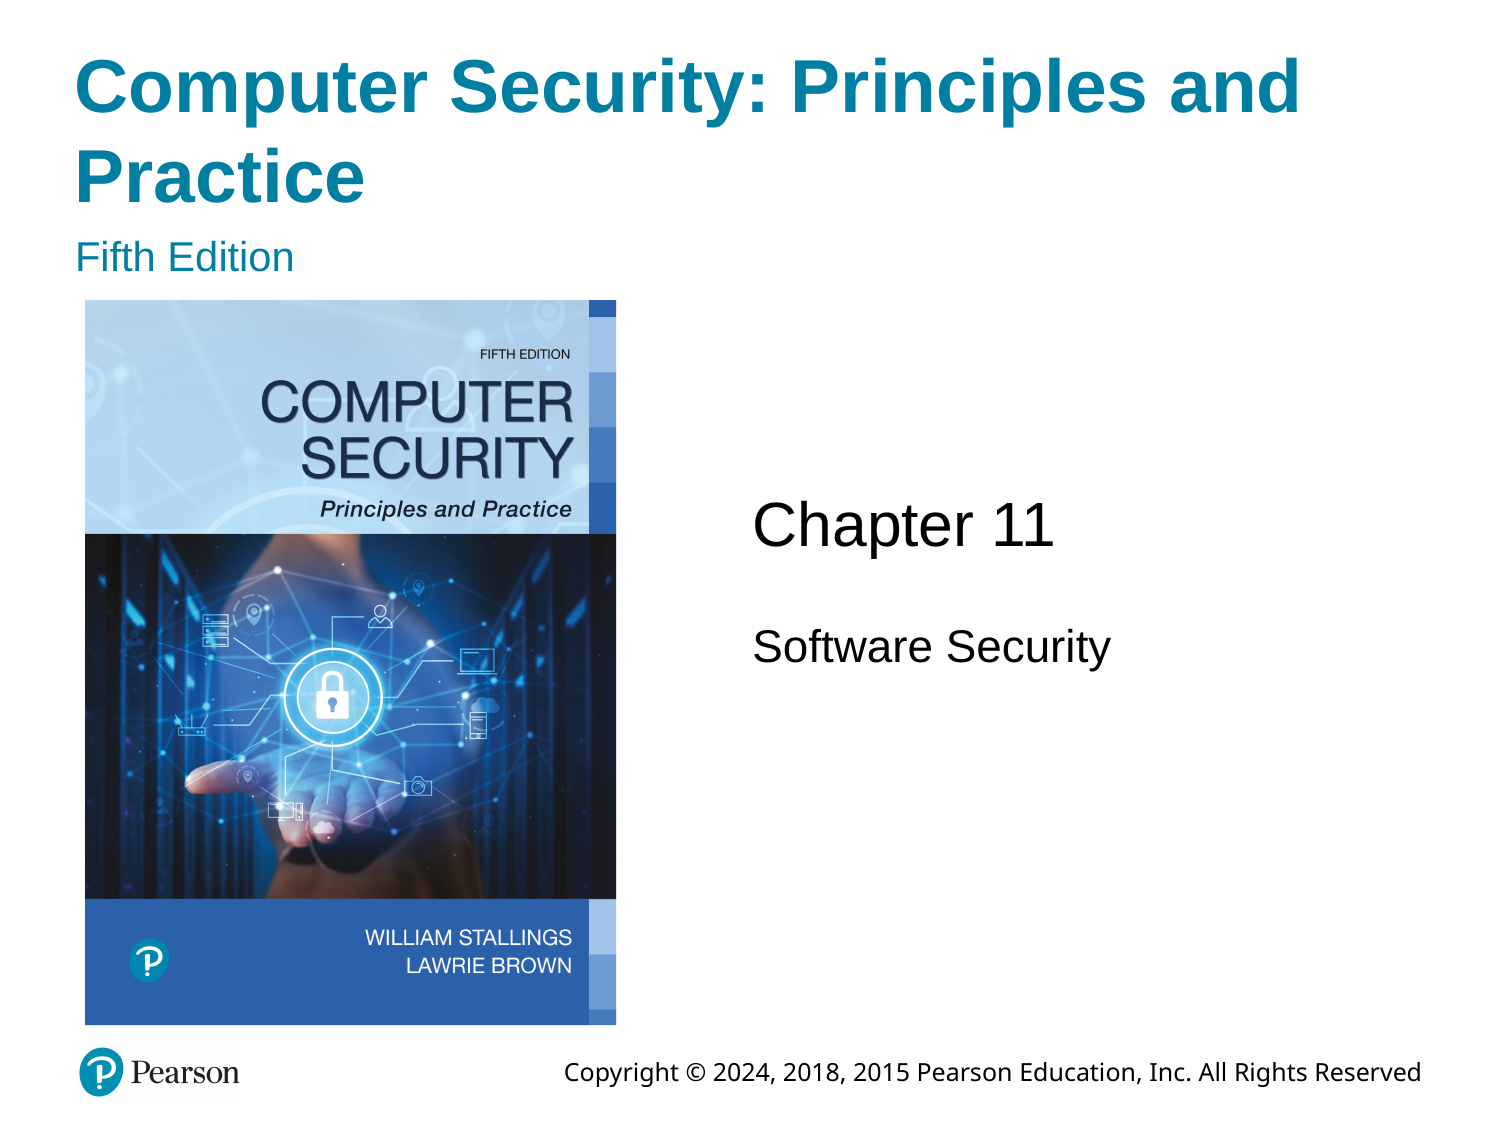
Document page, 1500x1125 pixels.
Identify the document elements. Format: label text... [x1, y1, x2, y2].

list Copyright © 2024, 2018, 2015 Pearson Education, Inc. All Rights Reserved [342, 749, 1424, 1125]
picture [78, 1046, 241, 1098]
list Software Security [752, 322, 1115, 749]
list Chapter 11 [752, 199, 1353, 749]
picture [84, 299, 617, 1026]
list Fifth Edition [75, 0, 1425, 577]
